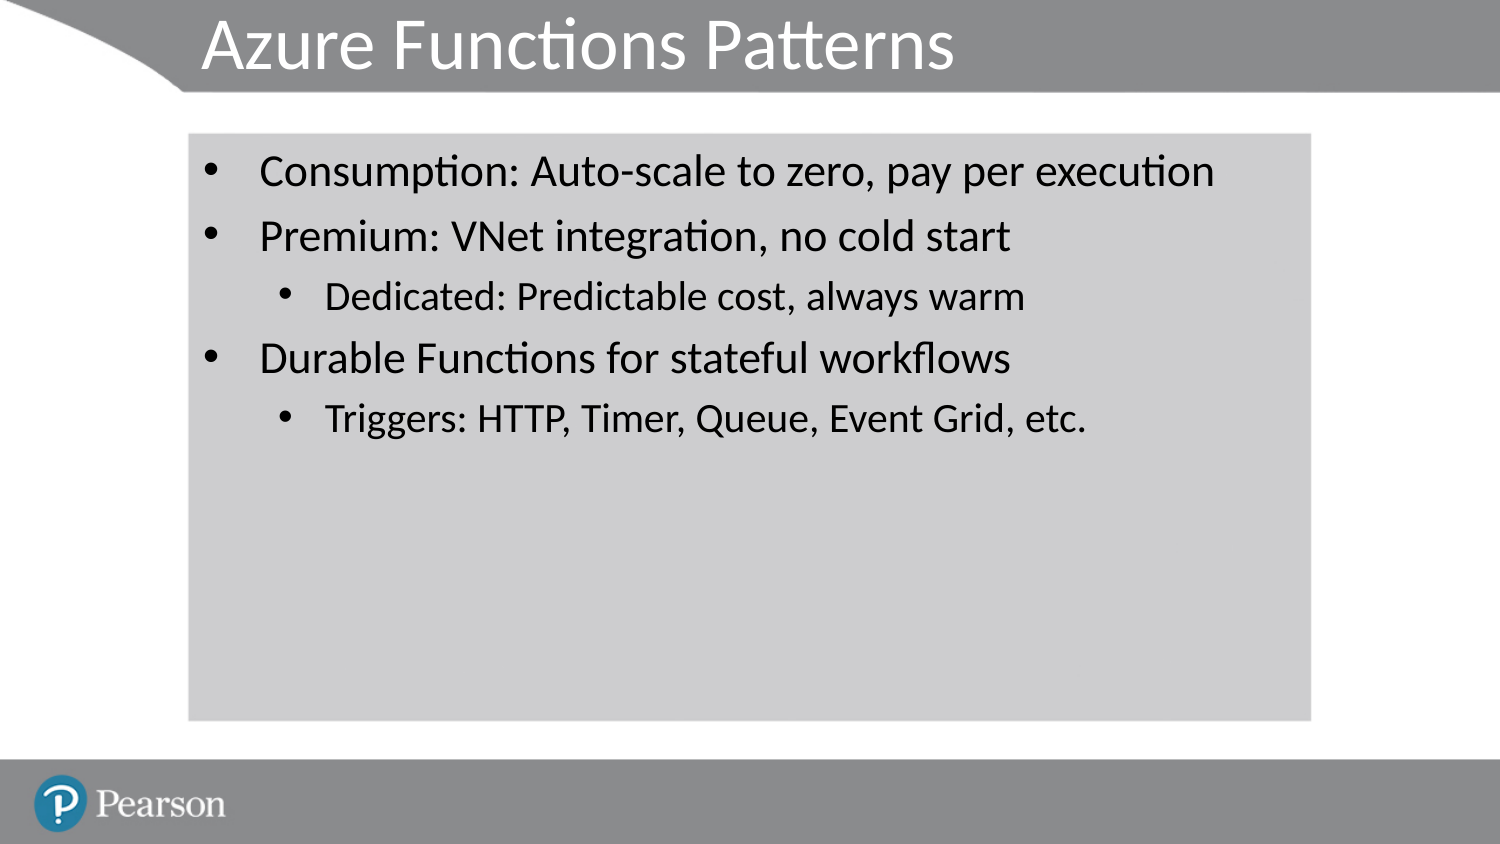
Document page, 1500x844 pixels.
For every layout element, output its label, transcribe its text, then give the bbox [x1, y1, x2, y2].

title Azure Functions Patterns [186, 0, 1425, 79]
picture [0, 0, 1500, 844]
list Consumption: Auto-scale to zero, pay per execution Premium: VNet integration, no cold start Dedicated: Predictable cost, always warm Durable Functions for stateful workflows Triggers: HTTP, Timer, Queue, Event Grid, etc. [188, 133, 1311, 716]
